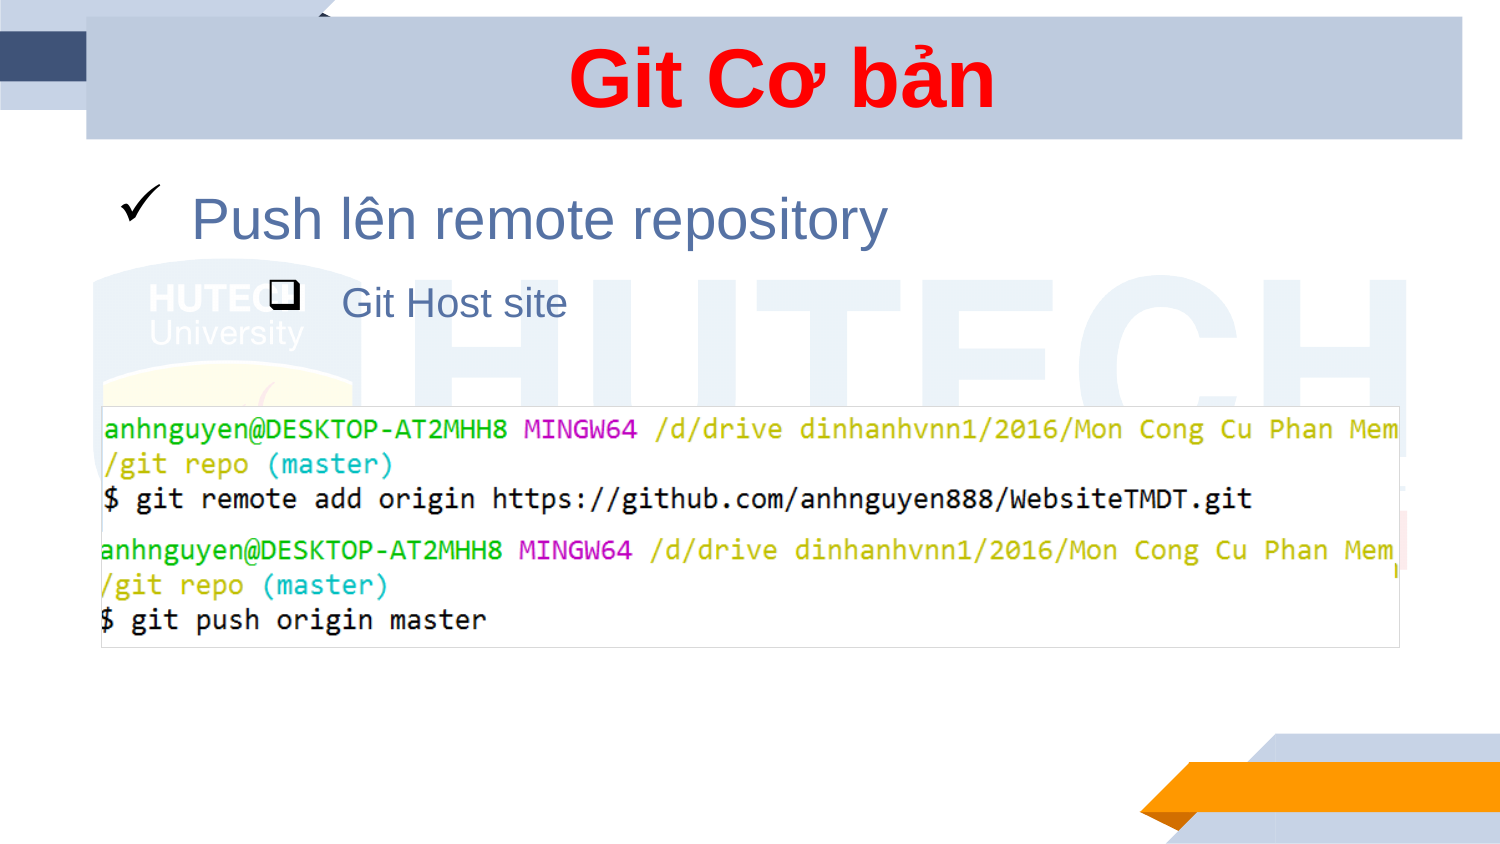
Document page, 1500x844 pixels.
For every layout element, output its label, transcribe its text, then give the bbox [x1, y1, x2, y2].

slide_number [1249, 760, 1494, 813]
text_box Push lên remote repository Git Host site [101, 173, 1478, 524]
text_box Git Cơ bản [86, 16, 1463, 140]
picture [0, 181, 1500, 663]
